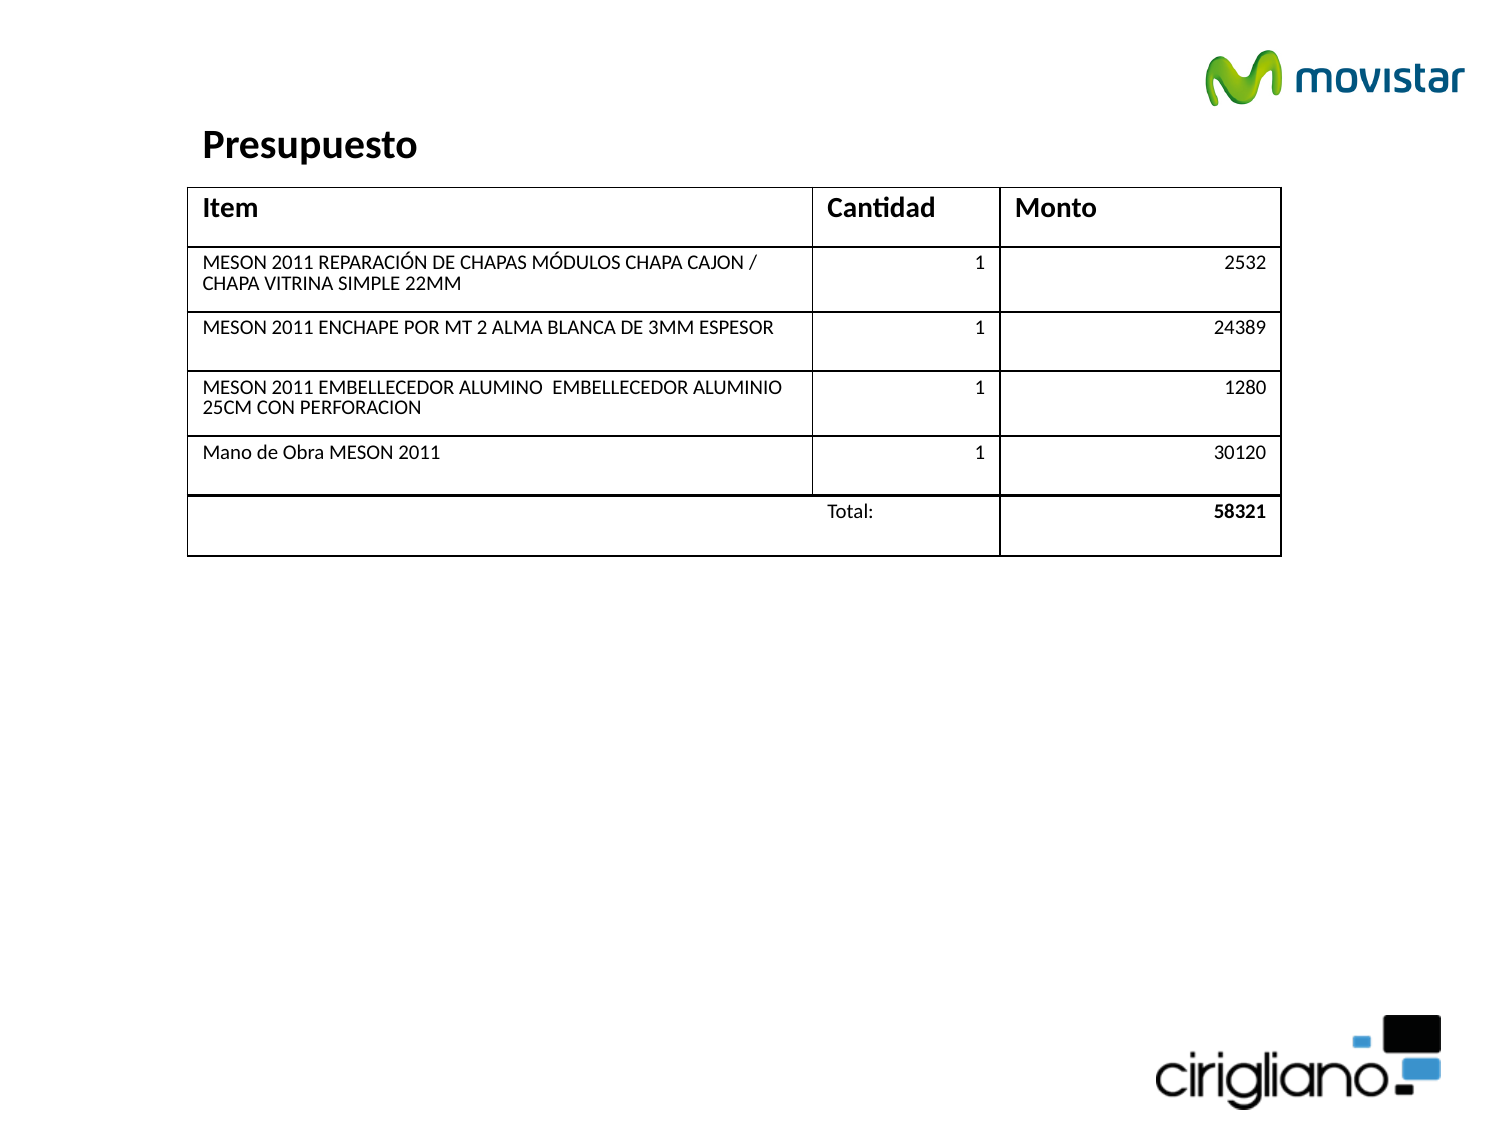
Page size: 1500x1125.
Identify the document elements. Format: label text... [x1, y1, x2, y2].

table_cell 30120 [1001, 437, 1280, 494]
text_box Presupuesto [187, 109, 1125, 175]
table_cell 24389 [1001, 313, 1280, 370]
table_cell Mano de Obra MESON 2011 [188, 437, 812, 494]
table_cell 1 [813, 372, 999, 435]
table_cell 1280 [1001, 372, 1280, 435]
table_header Monto [1001, 188, 1280, 246]
table_cell MESON 2011 REPARACIÓN DE CHAPAS MÓDULOS CHAPA CAJON / CHAPA VITRINA SIMPLE 22MM [188, 248, 812, 311]
table_cell MESON 2011 ENCHAPE POR MT 2 ALMA BLANCA DE 3MM ESPESOR [188, 313, 812, 370]
table_cell 58321 [1001, 497, 1280, 555]
table_cell 1 [813, 313, 999, 370]
table_cell 1 [813, 437, 999, 494]
table_header Item [188, 188, 812, 246]
table_header Cantidad [813, 188, 999, 246]
table_cell 1 [813, 248, 999, 311]
table_cell MESON 2011 EMBELLECEDOR ALUMINO EMBELLECEDOR ALUMINIO 25CM CON PERFORACION [188, 372, 812, 435]
table_cell [188, 497, 812, 555]
table_cell 2532 [1001, 248, 1280, 311]
picture [1155, 1015, 1441, 1110]
picture [1171, 15, 1499, 141]
table_cell Total: [812, 497, 999, 555]
